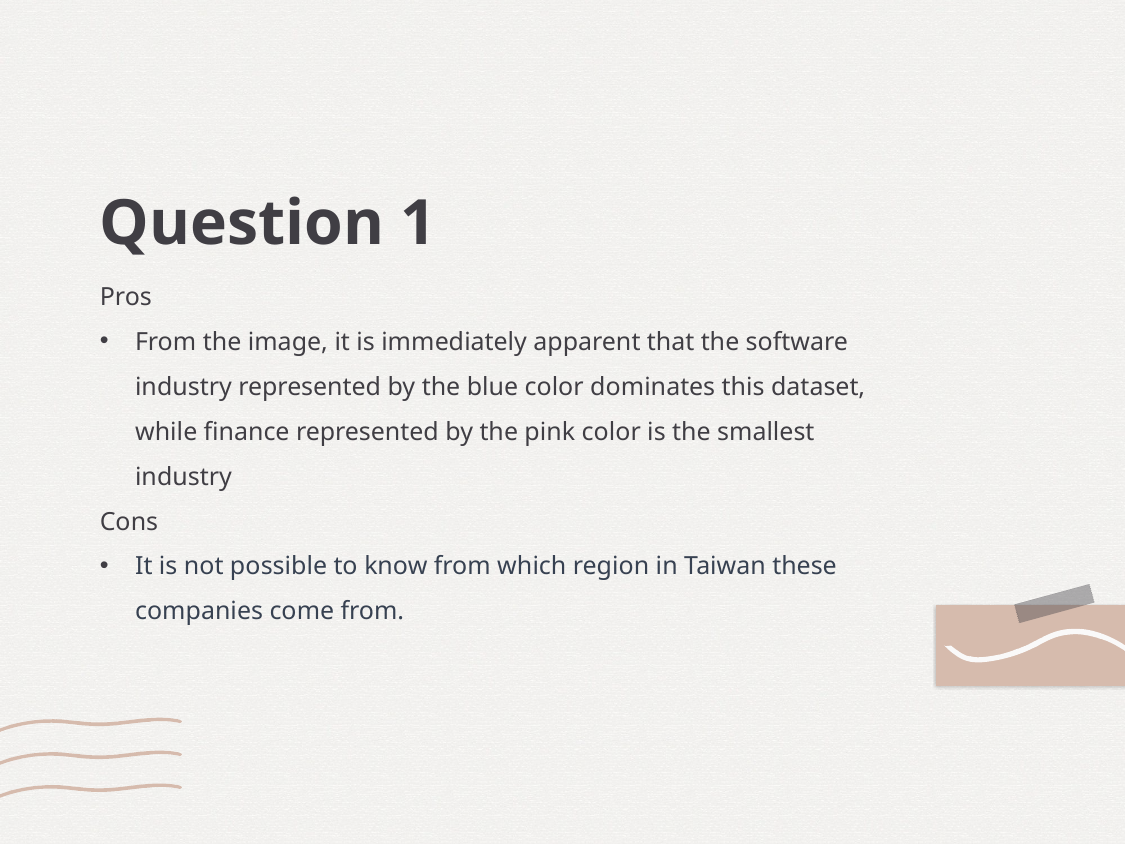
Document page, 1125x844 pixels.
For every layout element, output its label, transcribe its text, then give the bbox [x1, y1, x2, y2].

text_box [935, 583, 1125, 687]
subtitle Pros From the image, it is immediately apparent that the software industry represented by the blue color dominates this dataset, while finance represented by the pink color is the smallest industry Cons It is not possible to know from which region in Taiwan these companies come from. [88, 254, 924, 661]
title Question 1 [88, 170, 1037, 242]
